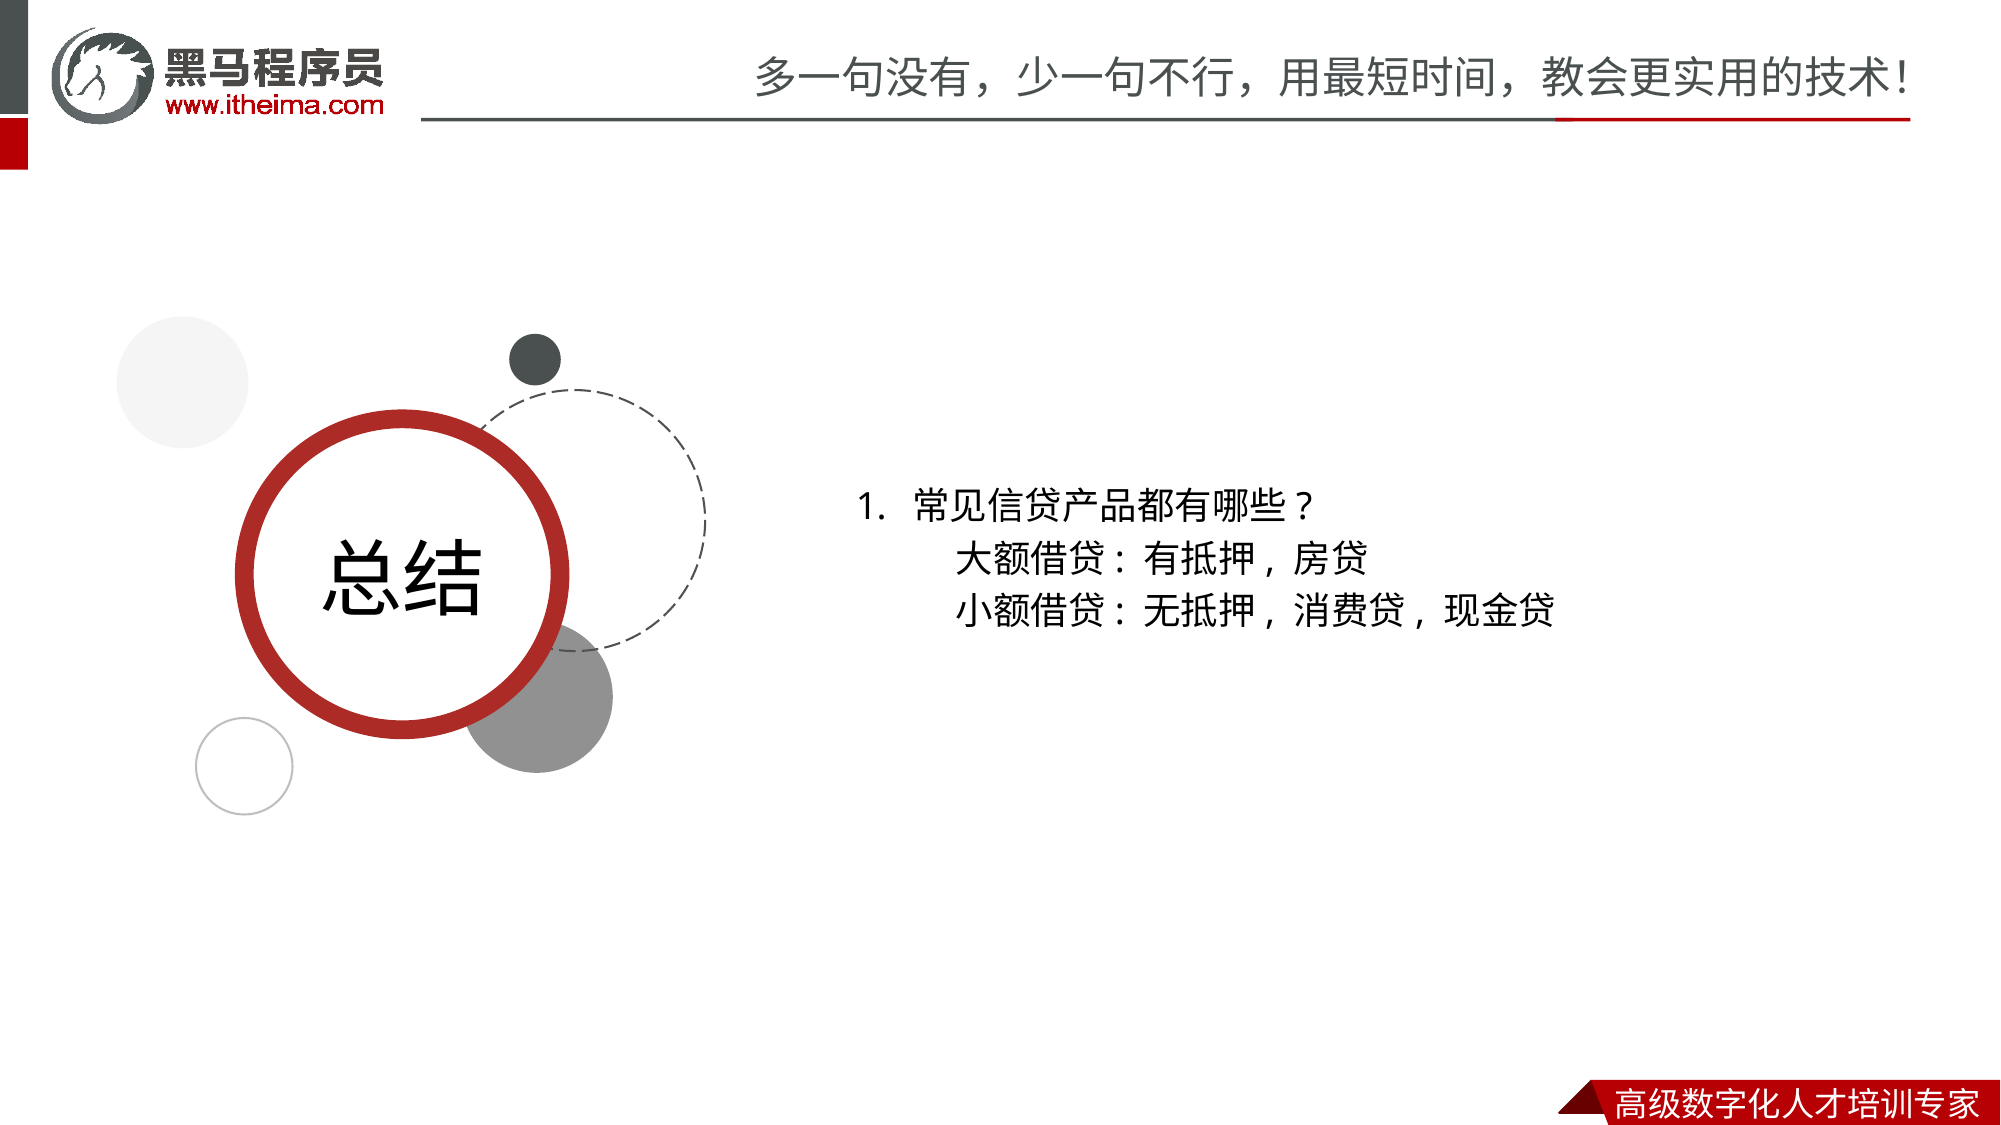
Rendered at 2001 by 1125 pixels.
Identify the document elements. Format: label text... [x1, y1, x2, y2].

picture [50, 26, 384, 125]
list 常见信贷产品都有哪些? 大额借贷: 有抵押, 房贷 小额借贷: 无抵押, 消费贷, 现金贷 [841, 239, 1840, 980]
